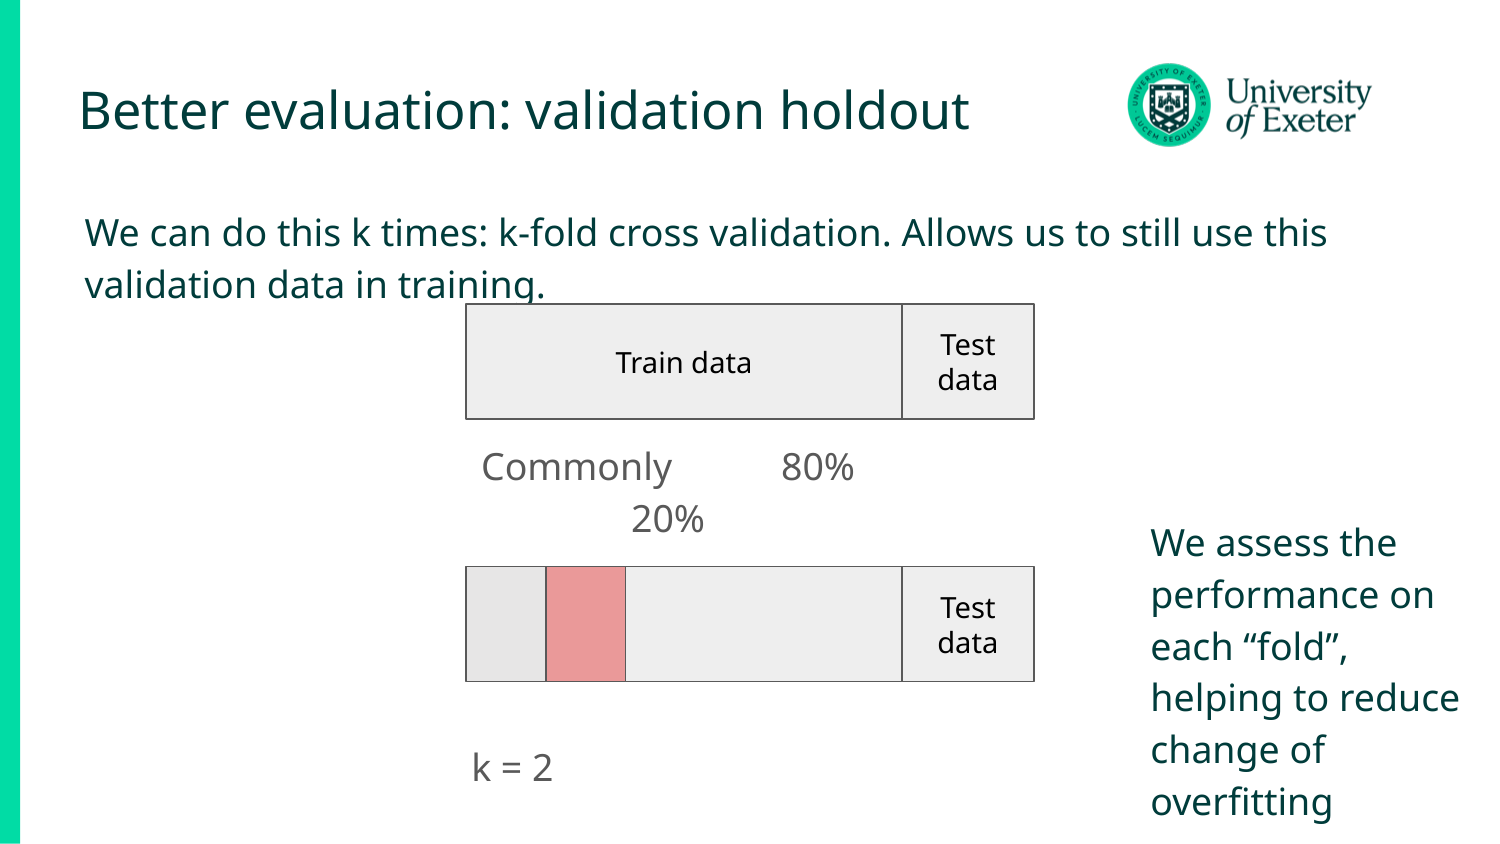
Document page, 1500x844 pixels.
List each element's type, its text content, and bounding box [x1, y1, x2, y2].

text_box We assess the performance on each “fold”, helping to reduce change of overfitting [1135, 497, 1492, 838]
text_box Commonly 80% 20% [466, 421, 1034, 555]
text_box k = 2 [456, 722, 1025, 805]
title Better evaluation: validation holdout [64, 77, 1086, 153]
list We can do this k times: k-fold cross validation. Allows us to still use this validation data in training. [69, 194, 1451, 782]
text_box [466, 566, 545, 682]
text_box Test data [902, 566, 1034, 682]
text_box Test data [902, 304, 1034, 420]
text_box [545, 566, 626, 682]
text_box Train data [466, 304, 902, 420]
text_box [626, 566, 902, 682]
picture [1115, 16, 1385, 194]
